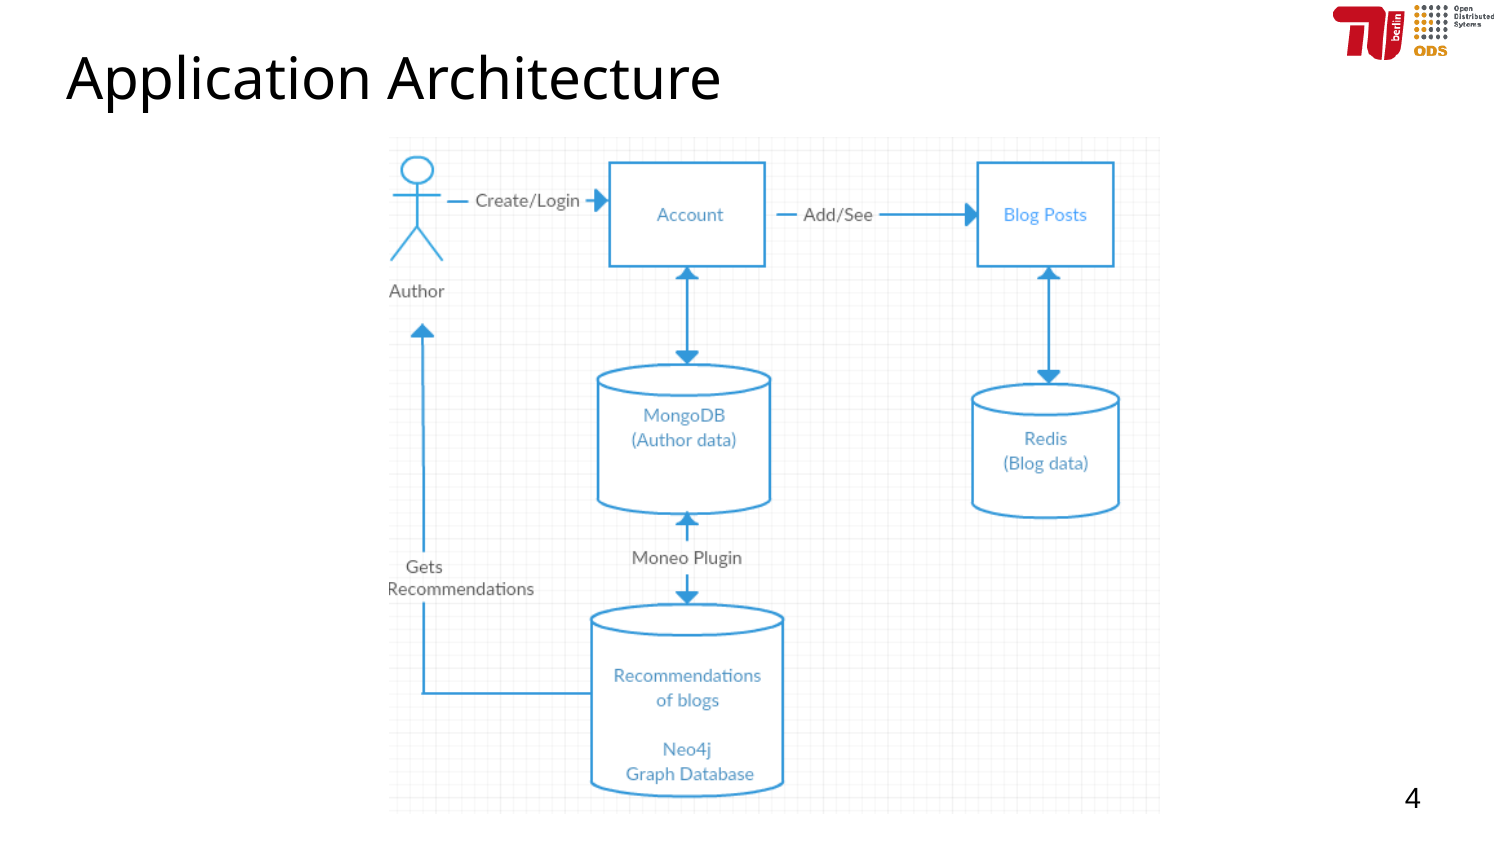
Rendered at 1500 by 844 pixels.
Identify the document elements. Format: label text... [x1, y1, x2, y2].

picture [388, 137, 1160, 814]
picture [1329, 2, 1409, 26]
picture [1414, 5, 1494, 56]
slide_number 4 [1389, 764, 1480, 830]
title Application Architecture [51, 26, 1449, 120]
